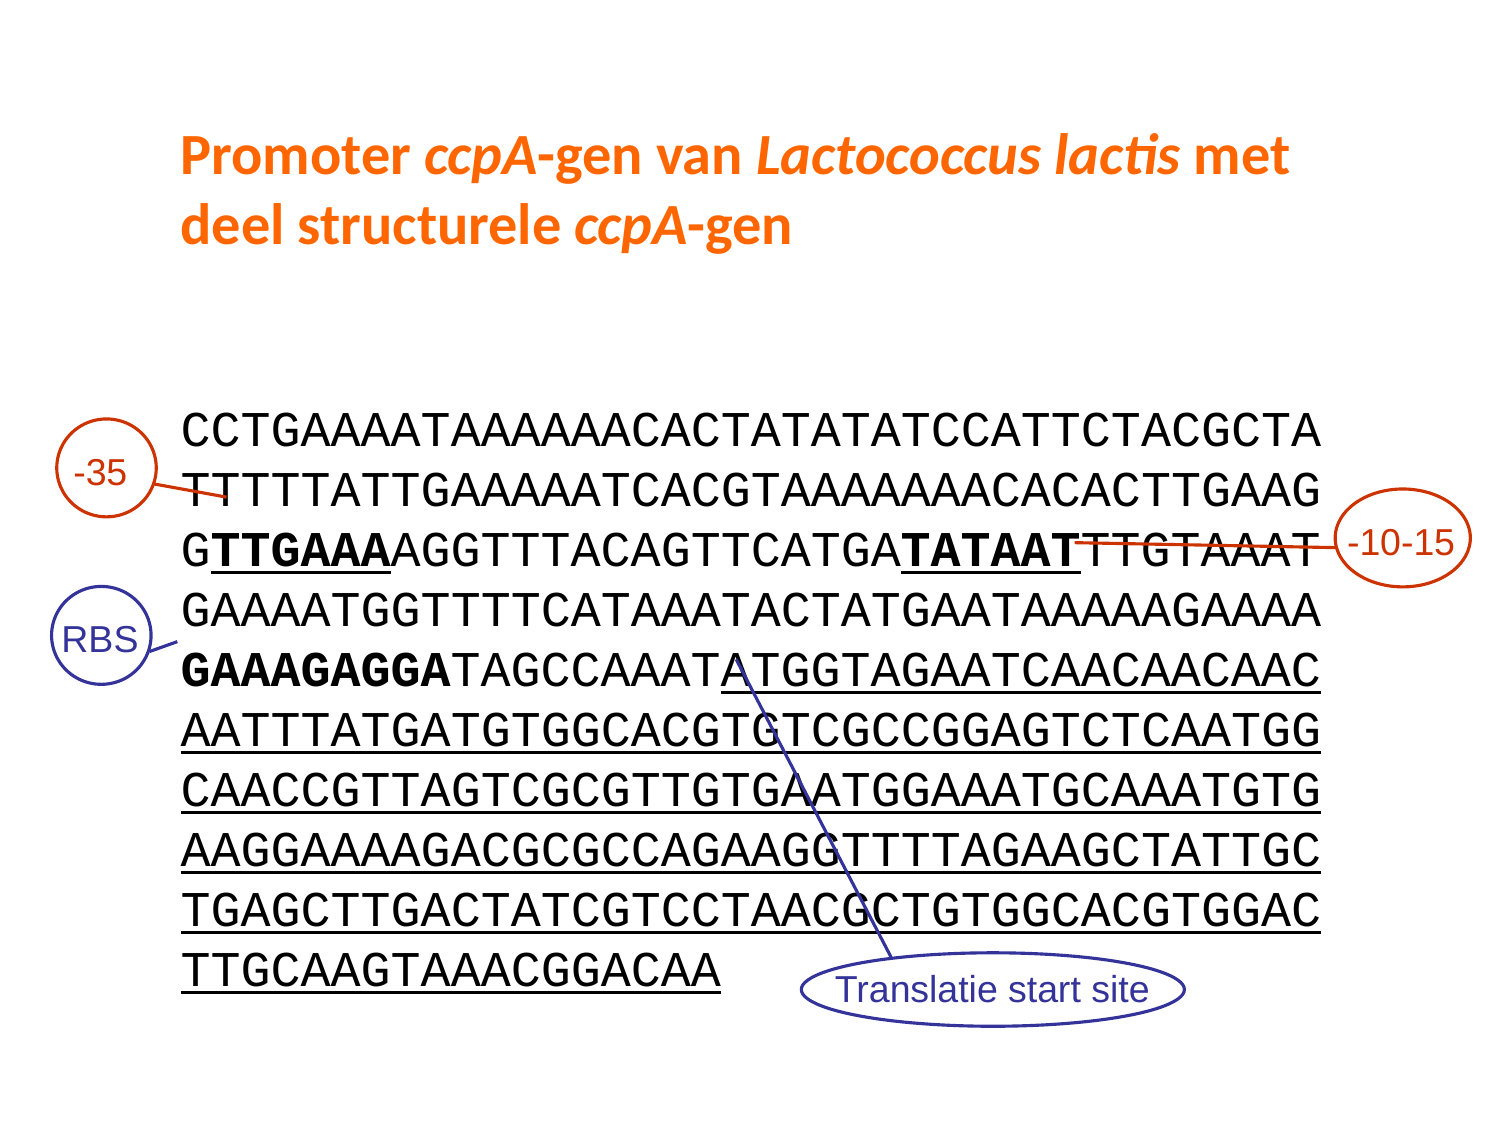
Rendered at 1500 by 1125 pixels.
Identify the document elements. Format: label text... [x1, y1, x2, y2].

text_box Promoter ccpA-gen van Lactococcus lactis met deel structurele ccpA-gen CCTGAAAATAAAAAACACTATATATCCATTCTACGCTATTTTTATTGAAAAATCACGTAAAAAAACACACTTGAAGGTTGAAAAGGTTTACAGTTCATGATATAATTTGTAAATGAAAATGGTTTTCATAAATACTATGAATAAAAAGAAAAGAAAGAGGATAGCCAAATATGGTAGAATCAACAACAACAATTTATGATGTGGCACGTGTCGCCGGAGTCTCAATGGCAACCGTTAGTCGCGTTGTGAATGGAAATGCAAATGTGAAGGAAAAGACGCGCCAGAAGGTTTTAGAAGCTATTGCTGAGCTTGACTATCGTCCTAACGCTGTGGCACGTGGACTTGCAAGTAAACGGACAA [165, 109, 1345, 417]
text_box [46, 586, 1185, 1027]
text_box Promoter ccpA-gen van Lactococcus lactis met deel structurele ccpA-gen CCTGAAAATAAAAAACACTATATATCCATTCTACGCTATTTTTATTGAAAAATCACGTAAAAAAACACACTTGAAGGTTGAAAAGGTTTACAGTTCATGATATAATTTGTAAATGAAAATGGTTTTCATAAATACTATGAATAAAAAGAAAAGAAAGAGGATAGCCAAATATGGTAGAATCAACAACAACAATTTATGATGTGGCACGTGTCGCCGGAGTCTCAATGGCAACCGTTAGTCGCGTTGTGAATGGAAATGCAAATGTGAAGGAAAAGACGCGCCAGAAGGTTTTAGAAGCTATTGCTGAGCTTGACTATCGTCCTAACGCTGTGGCACGTGGACTTGCAAGTAAACGGACAA [1188, 595, 1345, 1004]
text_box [56, 418, 1473, 588]
